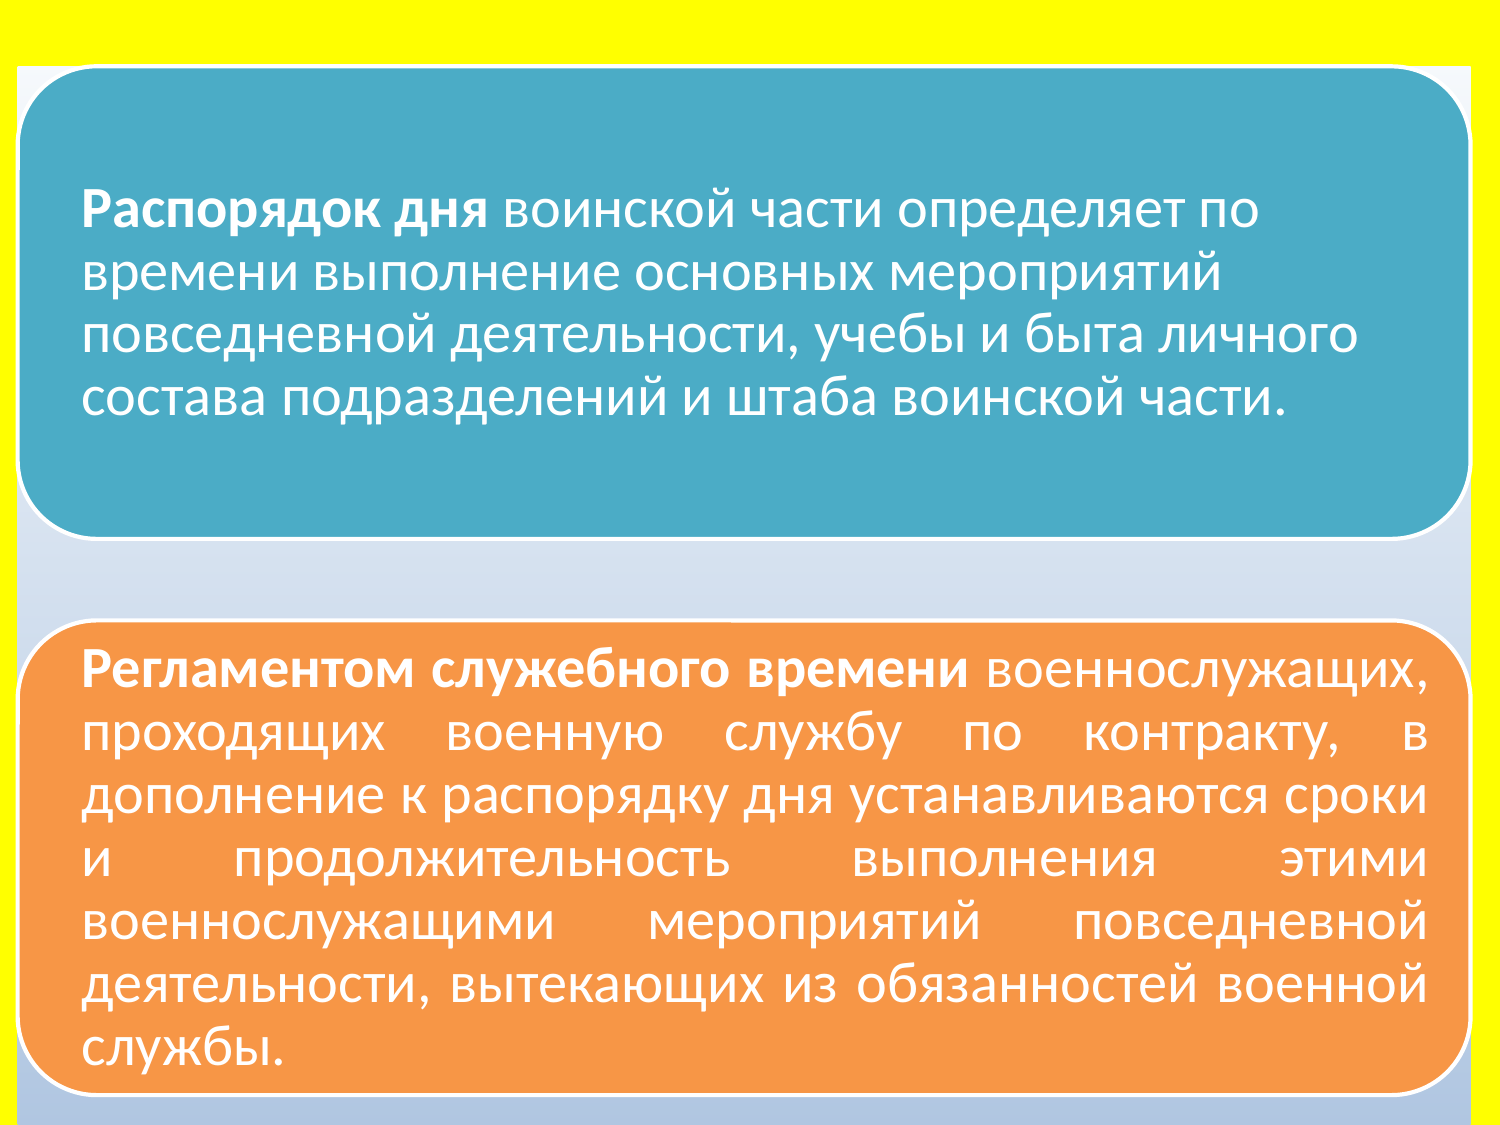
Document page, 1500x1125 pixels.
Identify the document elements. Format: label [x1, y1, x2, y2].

text_box [17, 66, 1471, 1125]
